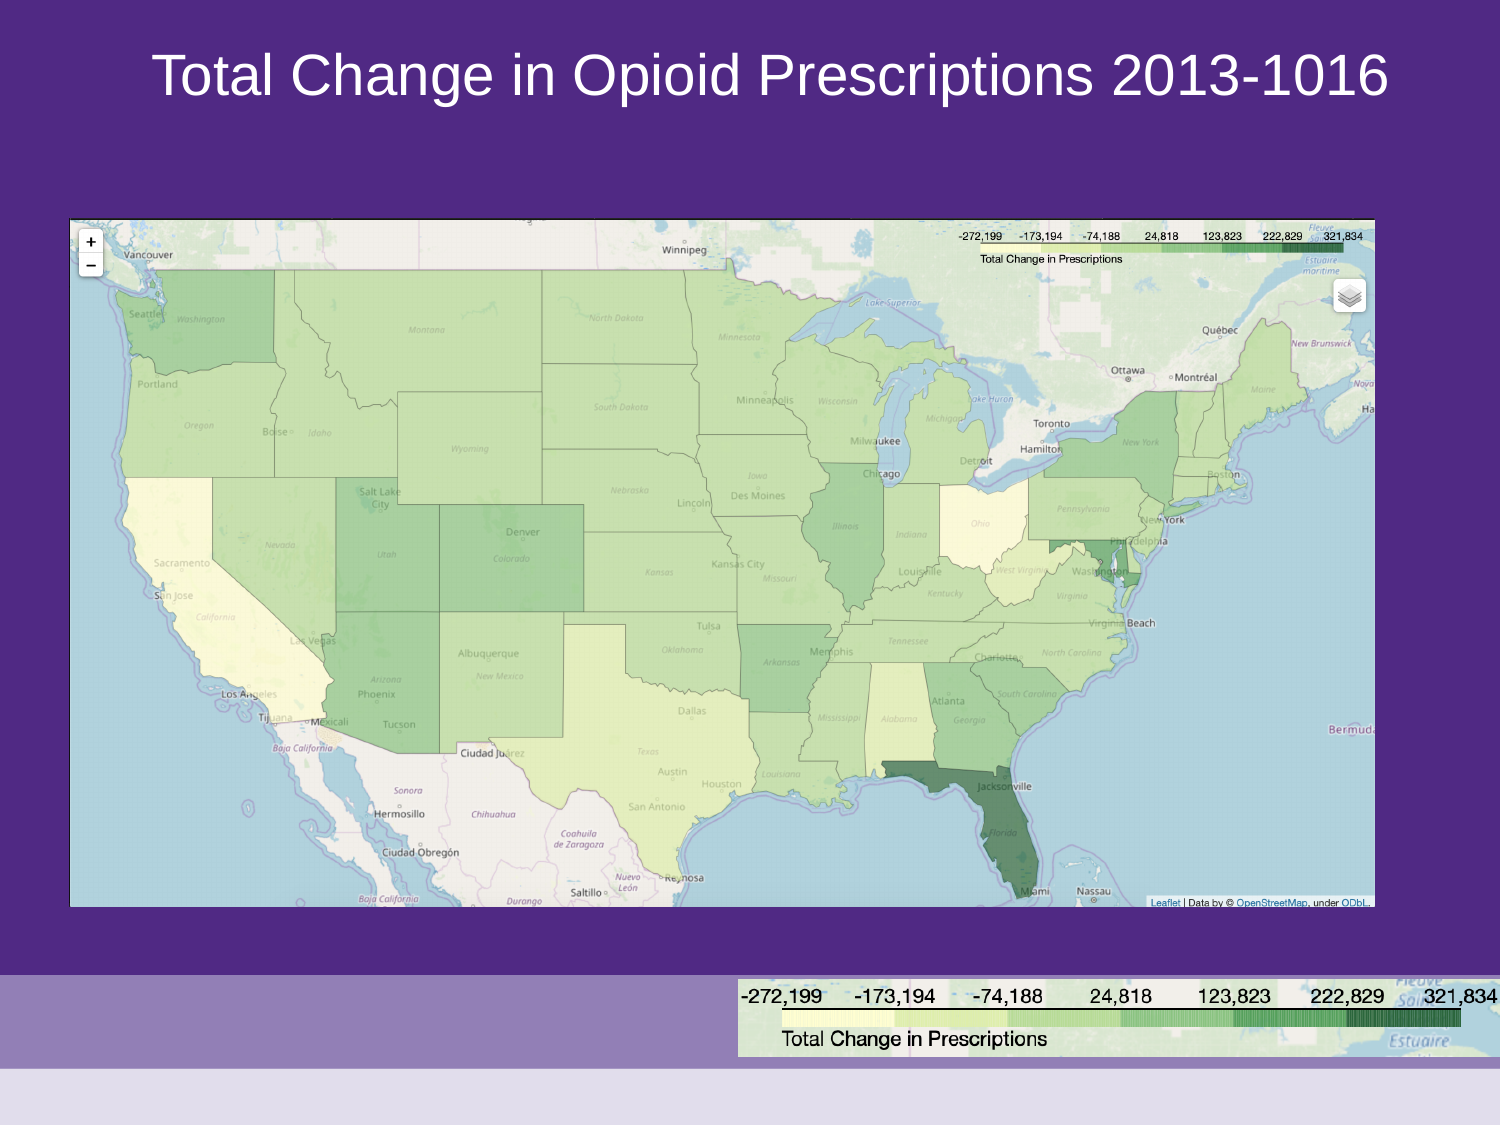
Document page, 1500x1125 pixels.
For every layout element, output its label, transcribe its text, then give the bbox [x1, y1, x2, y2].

title Total Change in Opioid Prescriptions 2013-1016 [73, 22, 1471, 125]
picture [0, 0, 1500, 1125]
